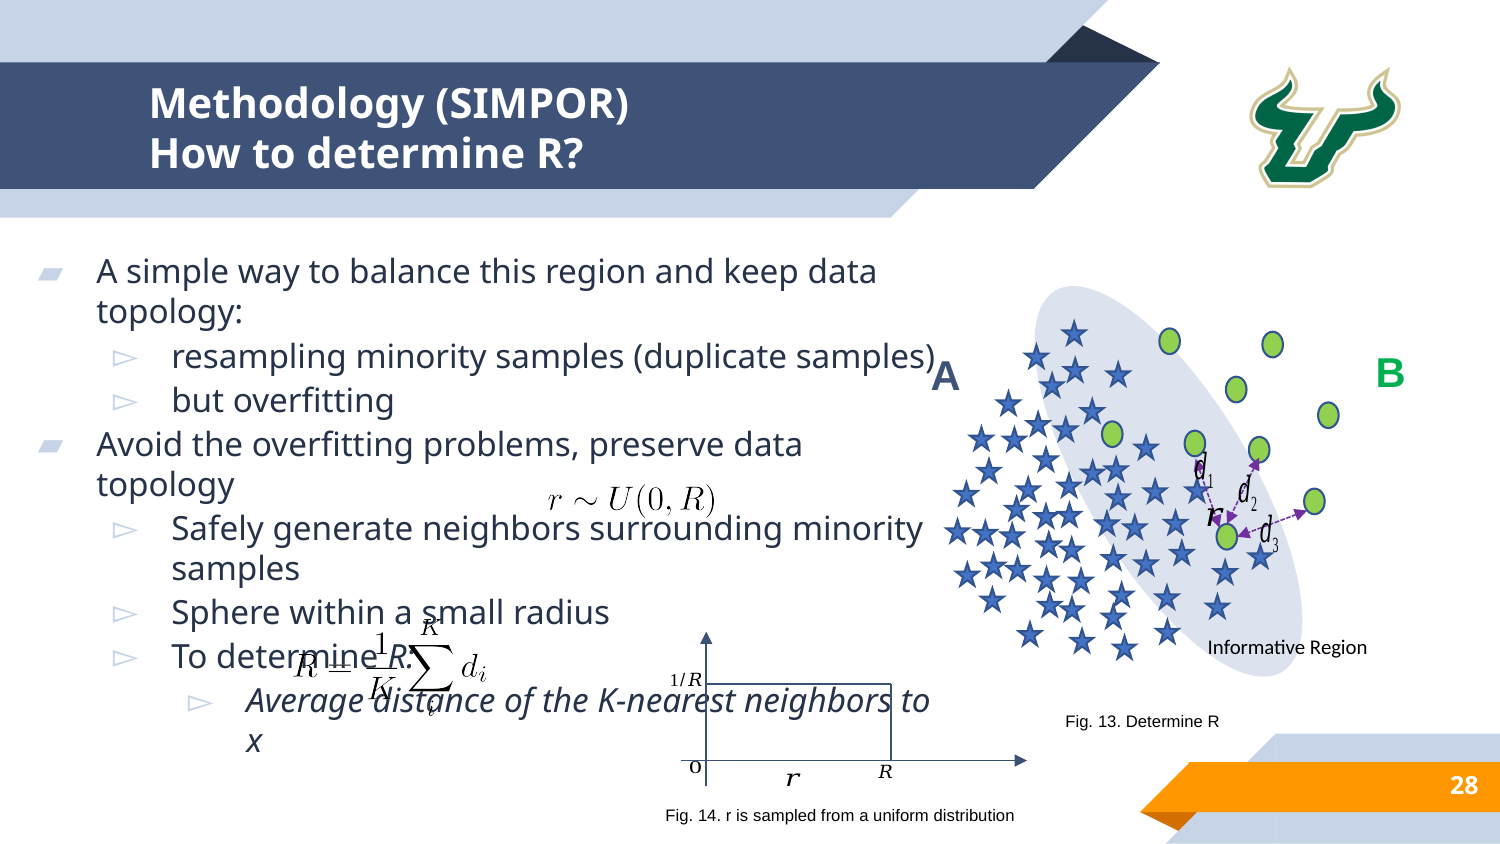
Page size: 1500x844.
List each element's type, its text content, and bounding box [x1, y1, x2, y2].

text_box A [915, 341, 940, 407]
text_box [1236, 510, 1308, 537]
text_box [946, 259, 1385, 704]
picture [548, 483, 714, 518]
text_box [1226, 462, 1260, 525]
title Methodology (SIMPOR) How to determine R? [133, 64, 997, 190]
slide_number 28 [1249, 760, 1494, 813]
text_box Fig. 14. r is sampled from a uniform distribution [650, 797, 1031, 833]
picture [1242, 64, 1405, 190]
text_box Fig. 13. Determine R [1050, 712, 1235, 738]
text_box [1195, 458, 1220, 528]
list A simple way to balance this region and keep data topology: resampling minority samples (duplicate samples) but overfitting Avoid the overfitting problems, preserve data topology Safely generate neighbors surrounding minority samples Sphere within a small radius To determine R: Average distance of the K-nearest neighbors to x [6, 235, 964, 780]
text_box B [1389, 338, 1421, 404]
picture [293, 618, 486, 717]
